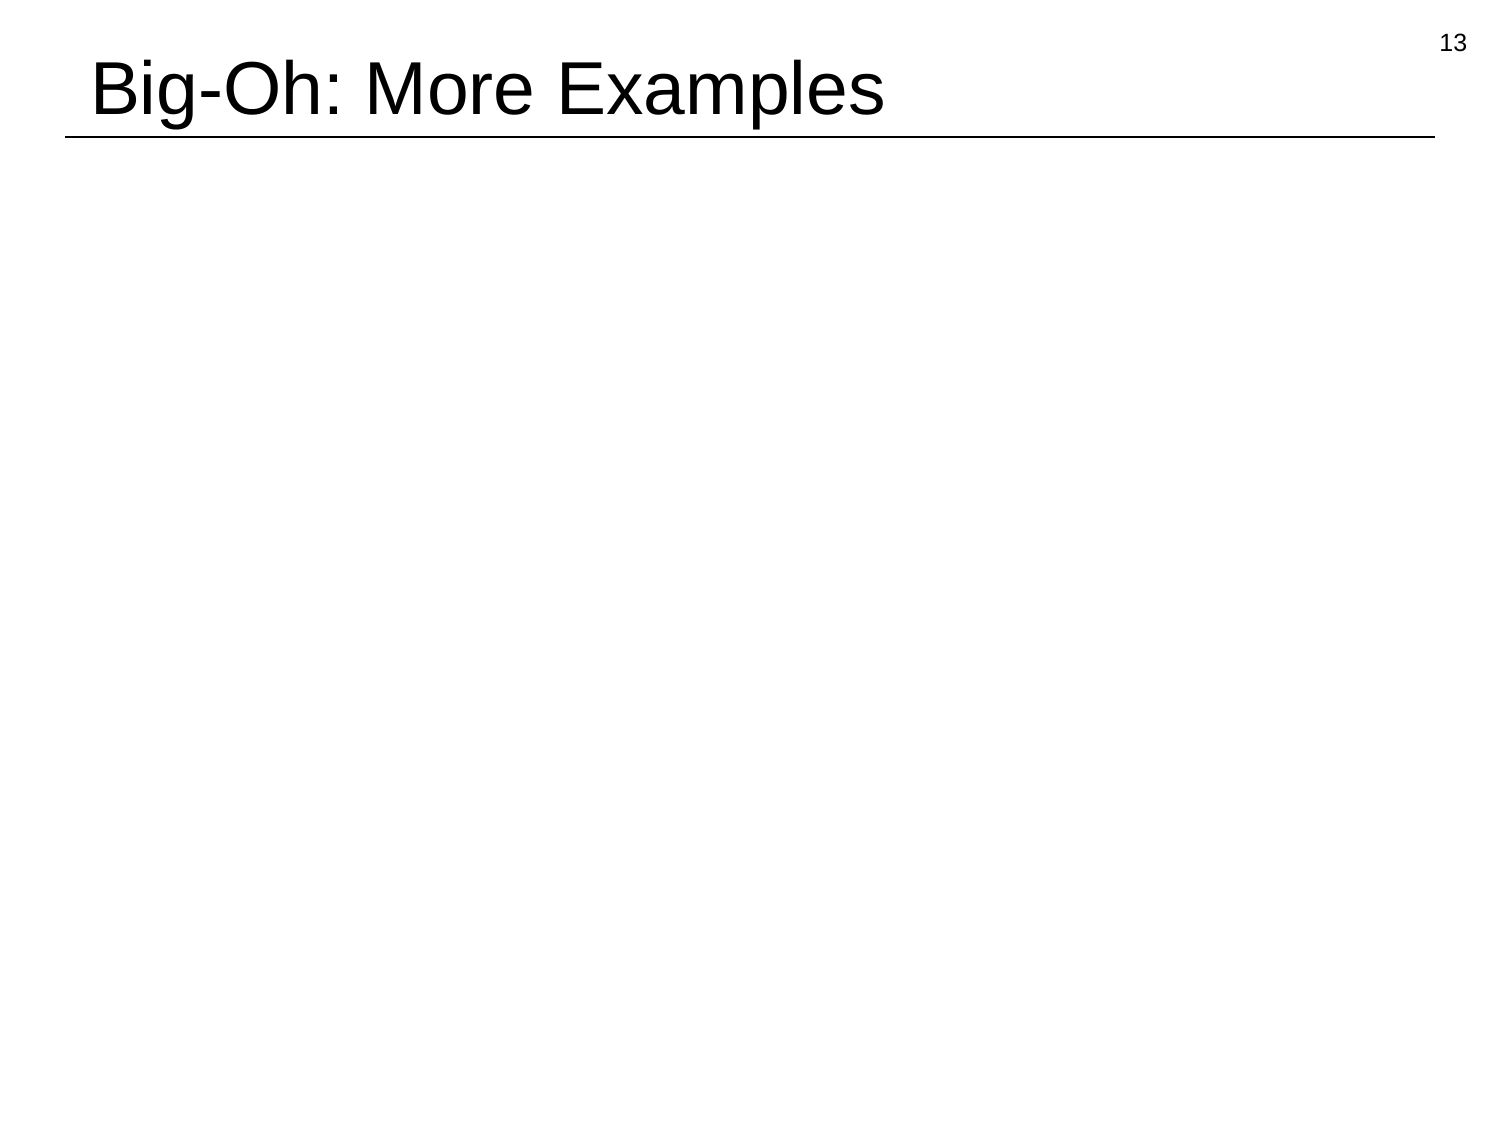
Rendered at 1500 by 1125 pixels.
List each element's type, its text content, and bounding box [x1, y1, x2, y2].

title Big-Oh: More Examples [75, 20, 1425, 138]
slide_number 13 [1131, 18, 1483, 62]
